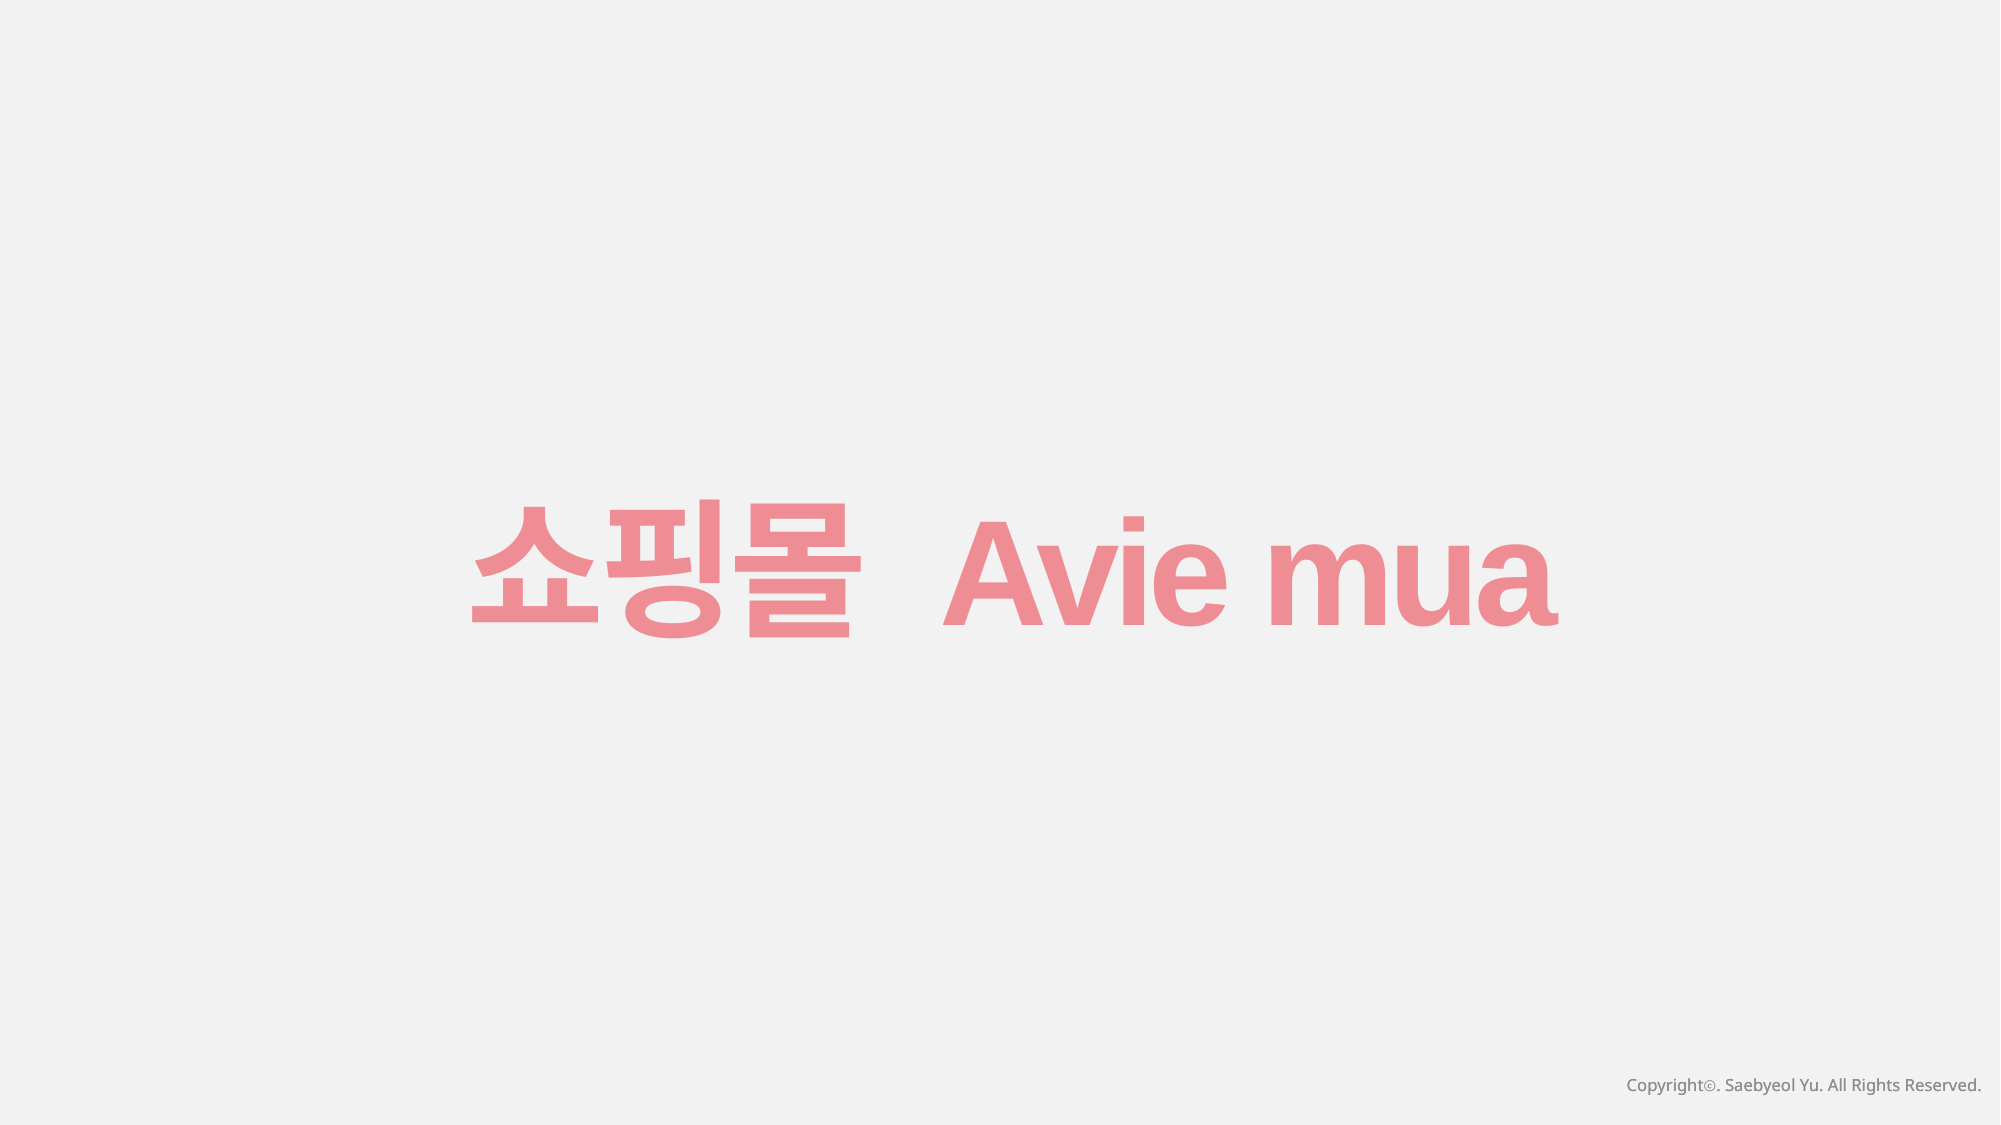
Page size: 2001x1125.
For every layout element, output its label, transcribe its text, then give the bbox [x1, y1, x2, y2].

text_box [313, 340, 1552, 666]
text_box Copyrightⓒ. Saebyeol Yu. All Rights Reserved. [1611, 1067, 1998, 1102]
